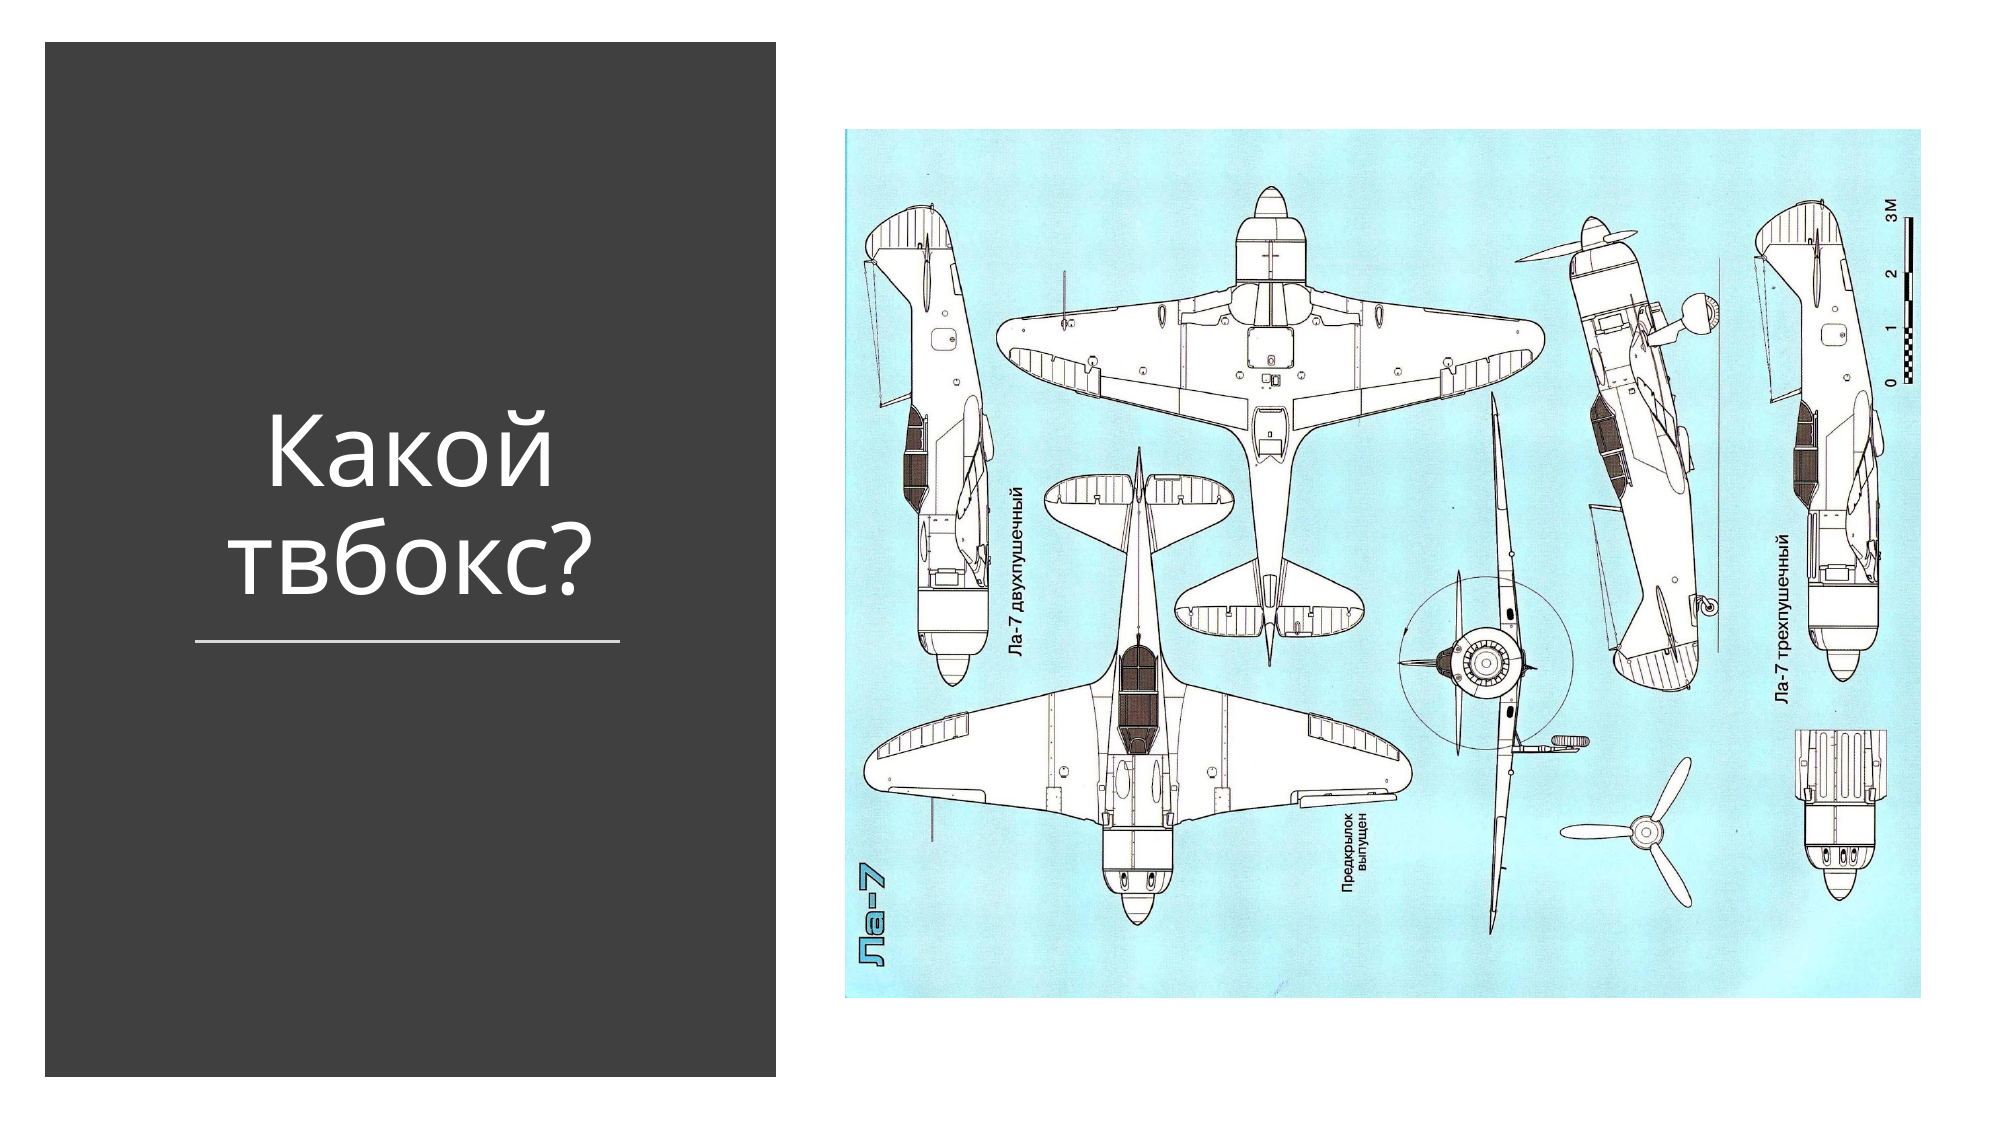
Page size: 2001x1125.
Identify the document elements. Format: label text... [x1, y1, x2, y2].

picture [845, 129, 1921, 998]
title Какой твбокс? [110, 149, 711, 624]
text_box [0, 0, 2000, 1125]
text_box [54, 52, 767, 1067]
